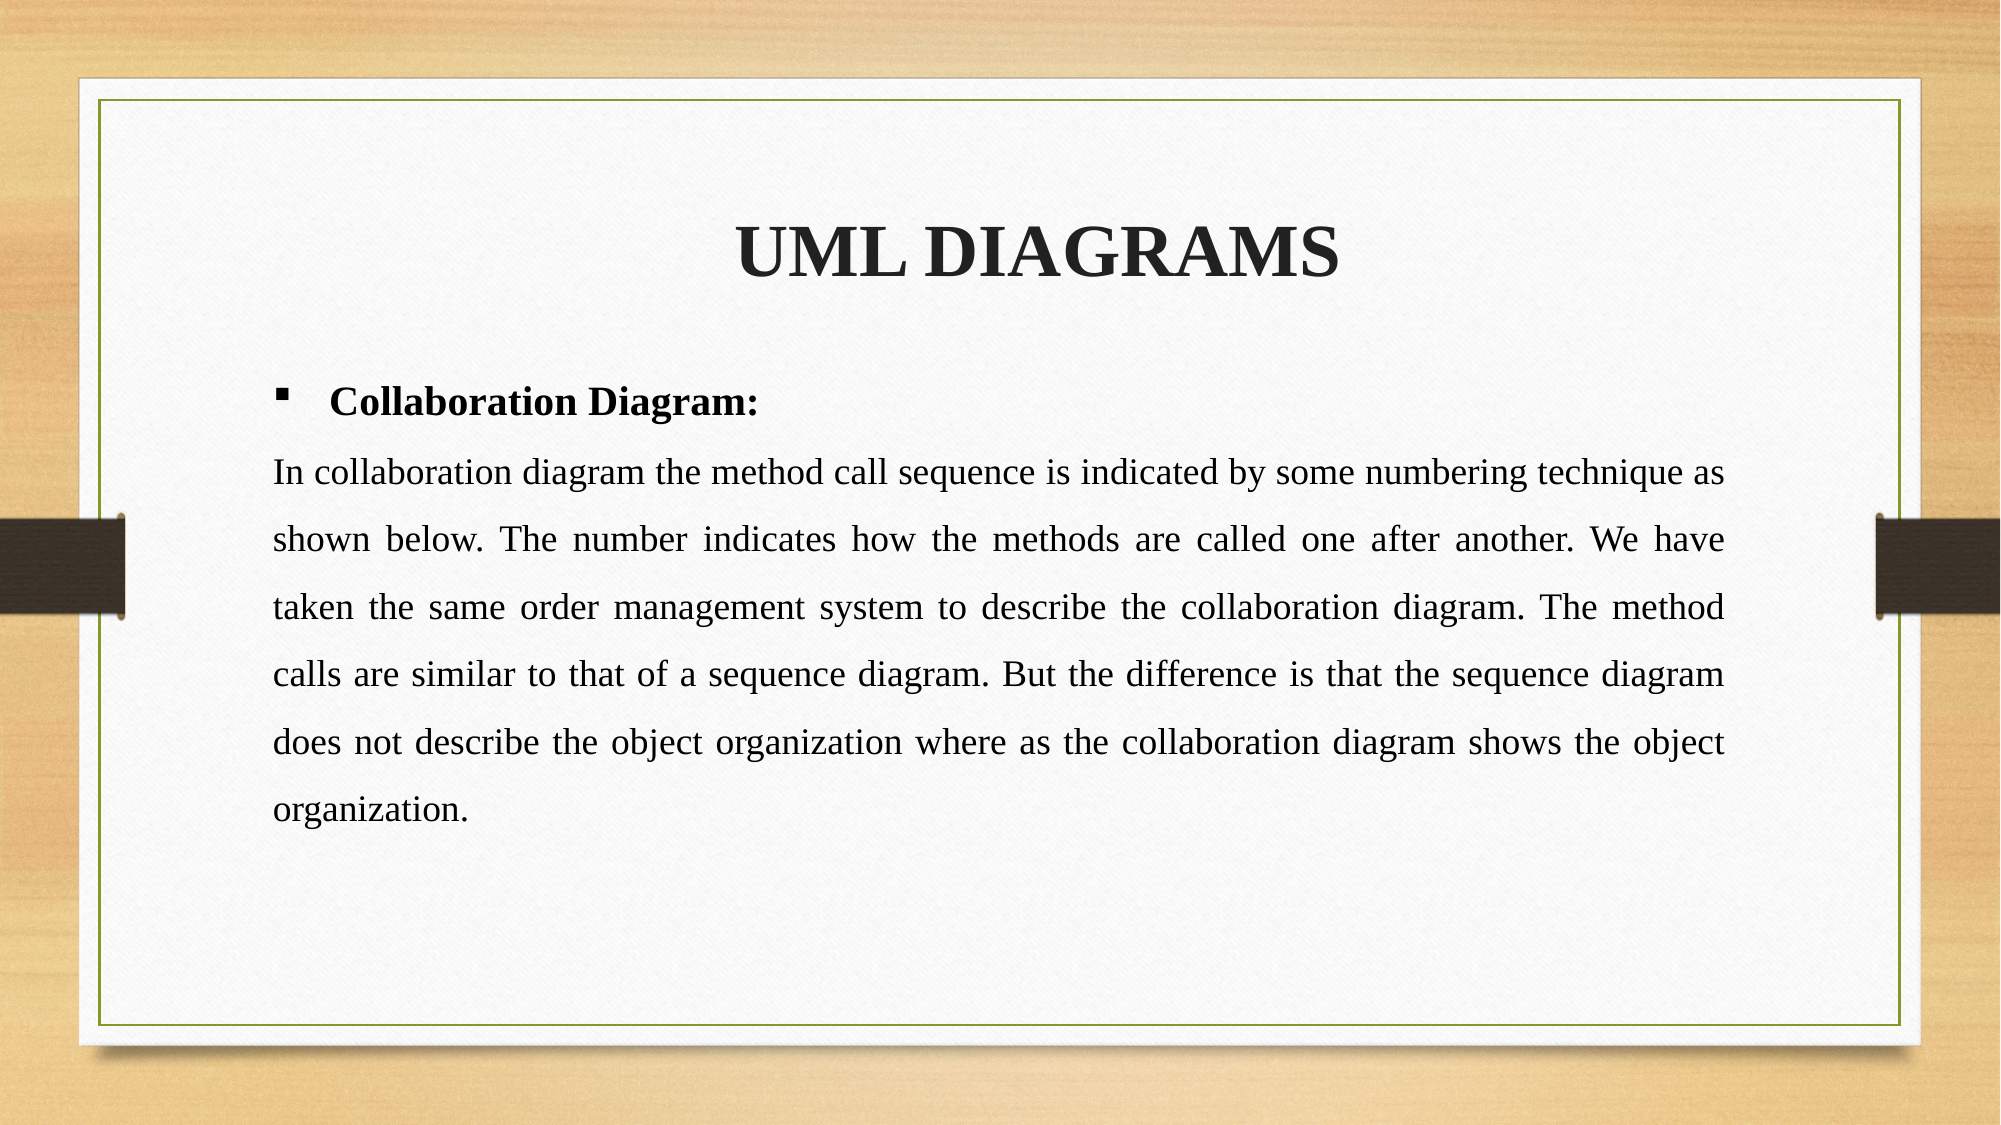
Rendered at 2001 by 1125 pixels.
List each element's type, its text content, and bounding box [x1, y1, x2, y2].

text_box UML DIAGRAMS [258, 131, 1669, 285]
text_box Collaboration Diagram: In collaboration diagram the method call sequence is indicated by some numbering technique as shown below. The number indicates how the methods are called one after another. We have taken the same order management system to describe the collaboration diagram. The method calls are similar to that of a sequence diagram. But the difference is that the sequence diagram does not describe the object organization where as the collaboration diagram shows the object organization. [258, 341, 1742, 837]
picture [0, 0, 2001, 1125]
